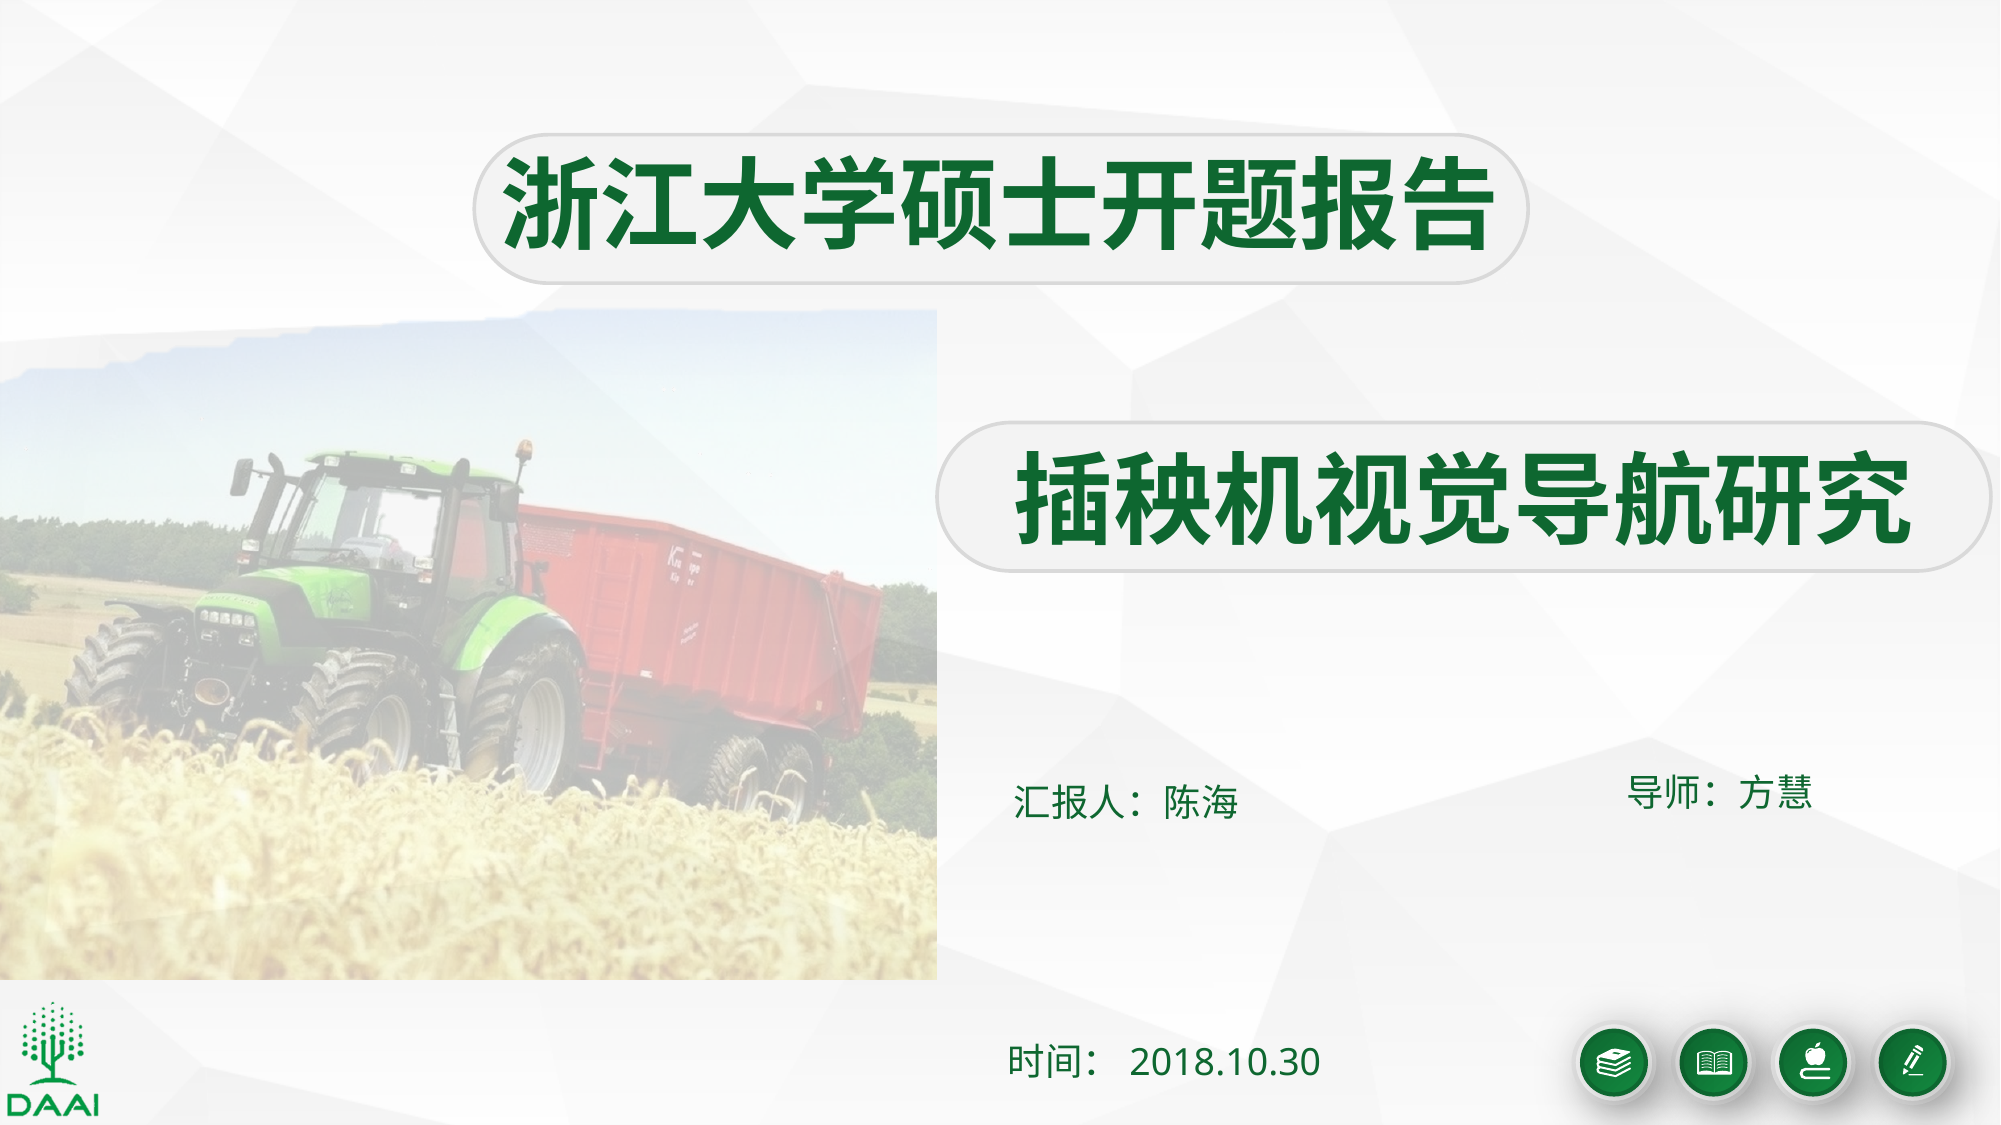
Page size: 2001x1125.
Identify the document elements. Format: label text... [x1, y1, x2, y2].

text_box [1872, 1022, 1953, 1103]
text_box 汇报人：陈海 [999, 771, 1254, 831]
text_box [468, 134, 1531, 284]
text_box 插秧机视觉导航研究 [933, 429, 1995, 564]
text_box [1673, 1022, 1754, 1103]
text_box [978, 421, 1950, 429]
picture [0, 0, 2000, 1125]
text_box 时间：2018.10.30 [993, 1030, 1337, 1091]
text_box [1772, 1022, 1854, 1103]
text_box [1573, 1022, 1655, 1103]
text_box [977, 564, 1951, 573]
text_box 导师：方慧 [1611, 761, 1829, 822]
text_box [0, 135, 938, 981]
